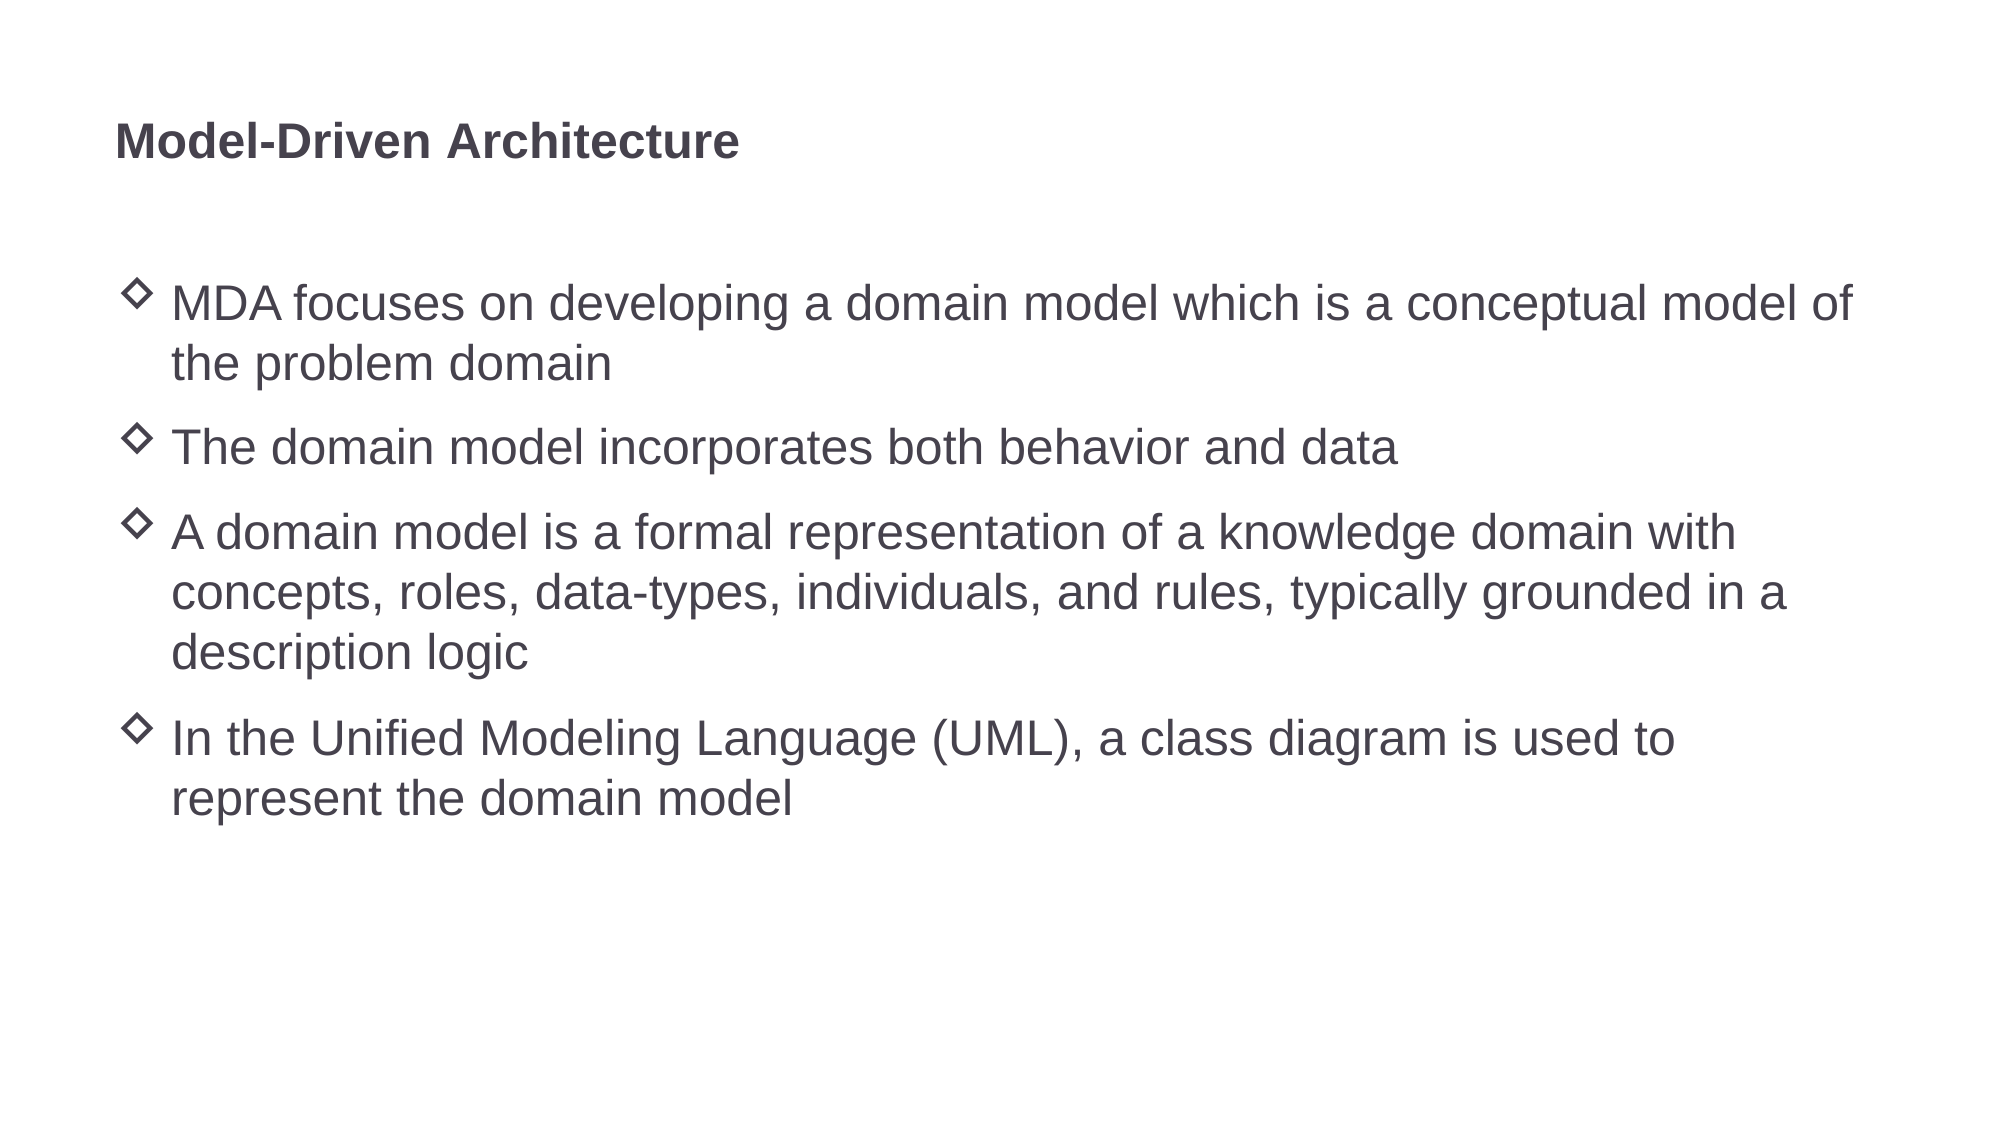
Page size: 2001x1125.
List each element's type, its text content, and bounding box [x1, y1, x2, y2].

title Model-Driven Architecture [99, 44, 1696, 233]
list MDA focuses on developing a domain model which is a conceptual model of the problem domain The domain model incorporates both behavior and data A domain model is a formal representation of a knowledge domain with concepts, roles, data-types, individuals, and rules, typically grounded in a description logic In the Unified Modeling Language (UML), a class diagram is used to represent the domain model [99, 262, 1900, 1005]
